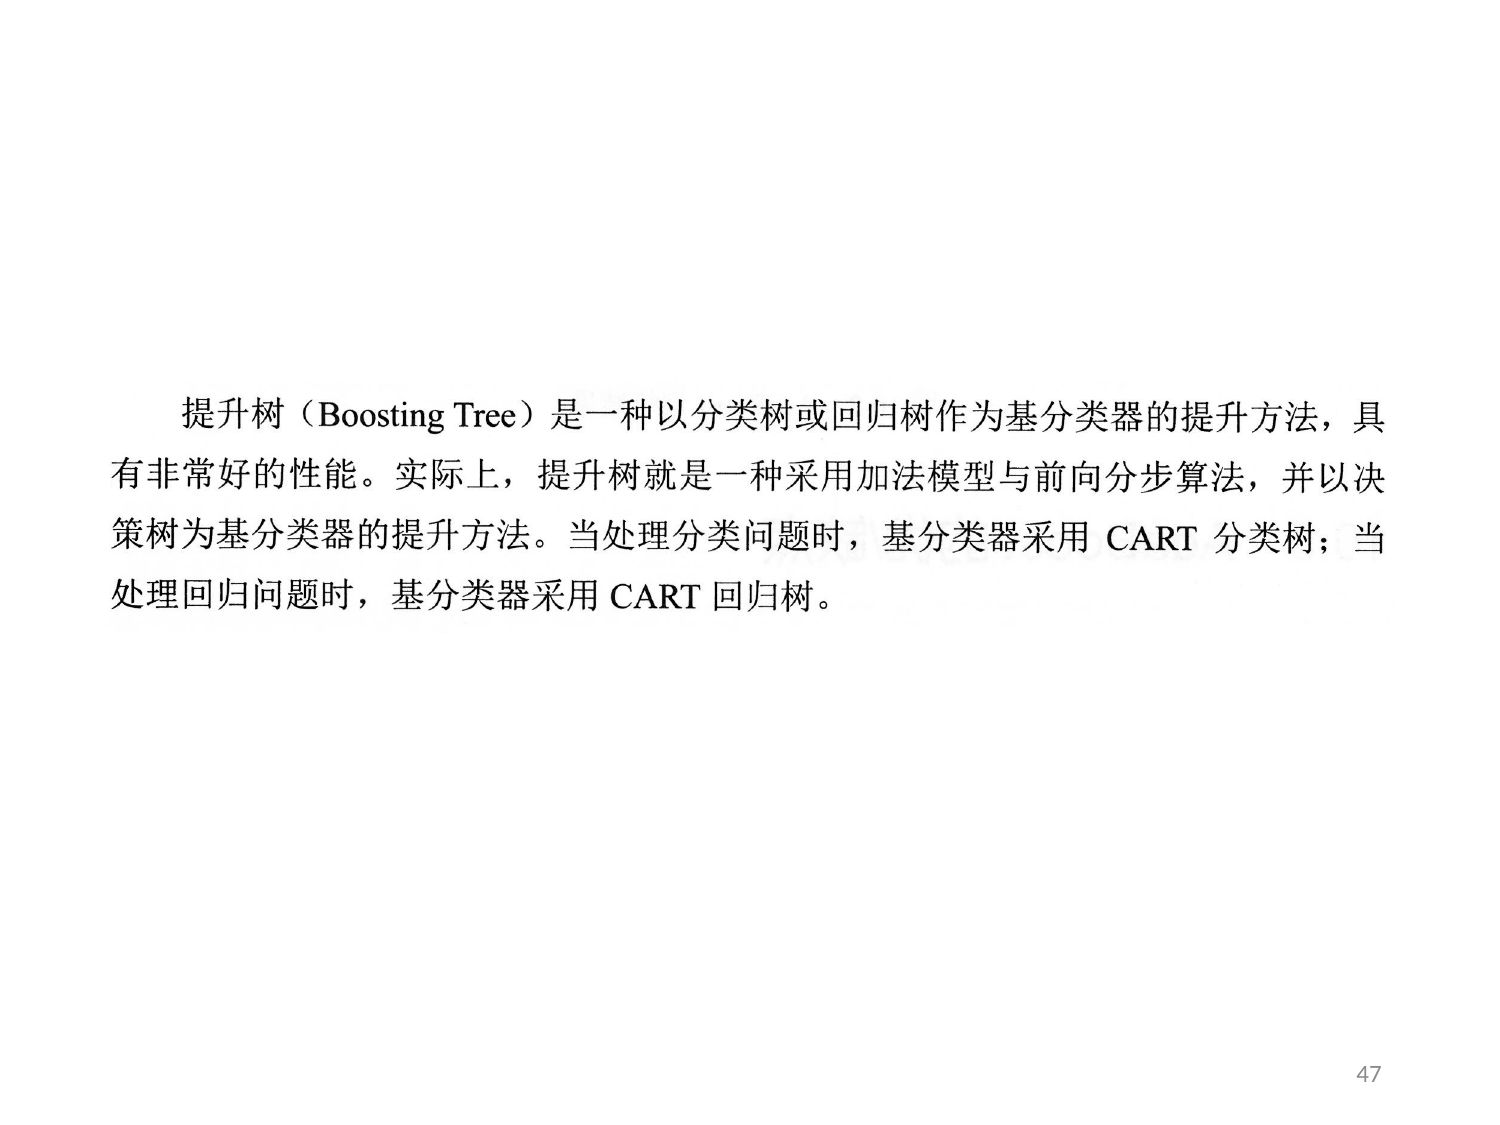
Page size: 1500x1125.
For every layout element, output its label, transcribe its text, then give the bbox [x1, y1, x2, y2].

slide_number 47 [1059, 1042, 1397, 1103]
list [103, 380, 1397, 633]
